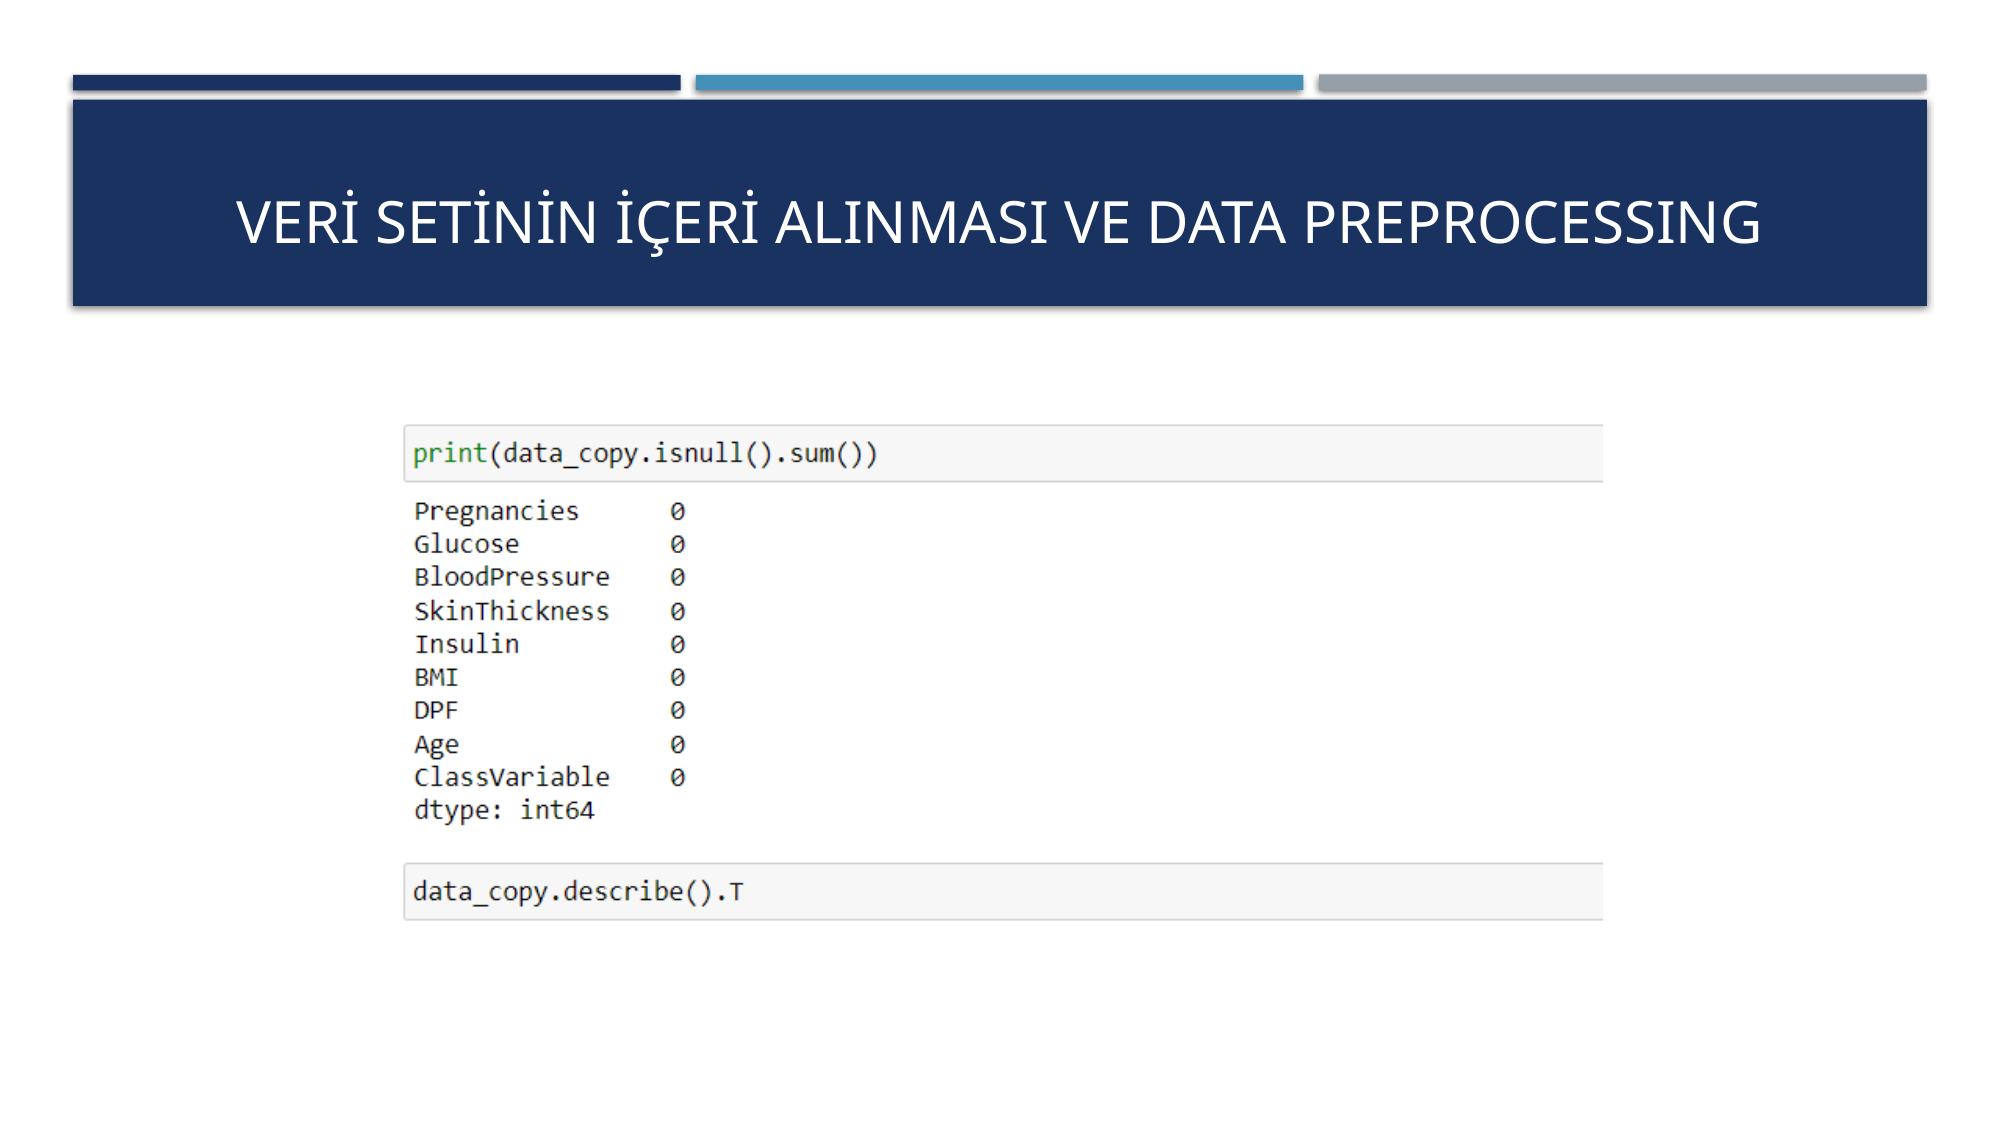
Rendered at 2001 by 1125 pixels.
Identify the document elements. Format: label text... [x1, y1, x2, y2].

picture [396, 420, 1604, 943]
title Veri setinin içeri alınması ve data preprocessıng [95, 119, 1905, 333]
